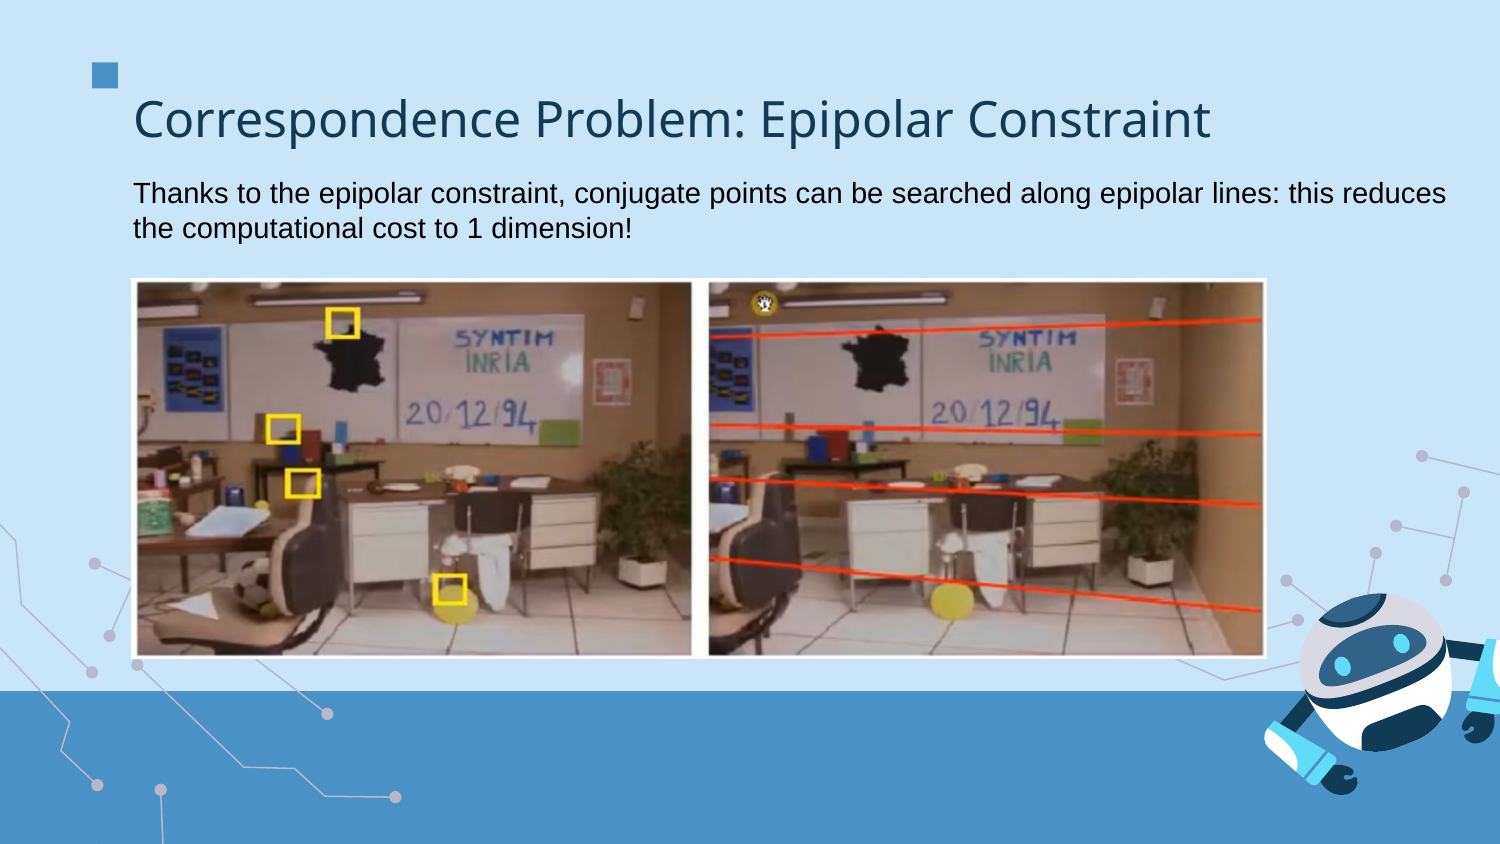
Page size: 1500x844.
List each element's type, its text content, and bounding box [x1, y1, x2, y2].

picture [131, 278, 1268, 659]
title Correspondence Problem: Epipolar Constraint [118, 72, 1382, 166]
text_box Thanks to the epipolar constraint, conjugate points can be searched along epipolar lines: this reduces the computational cost to 1 dimension! [118, 166, 1468, 253]
